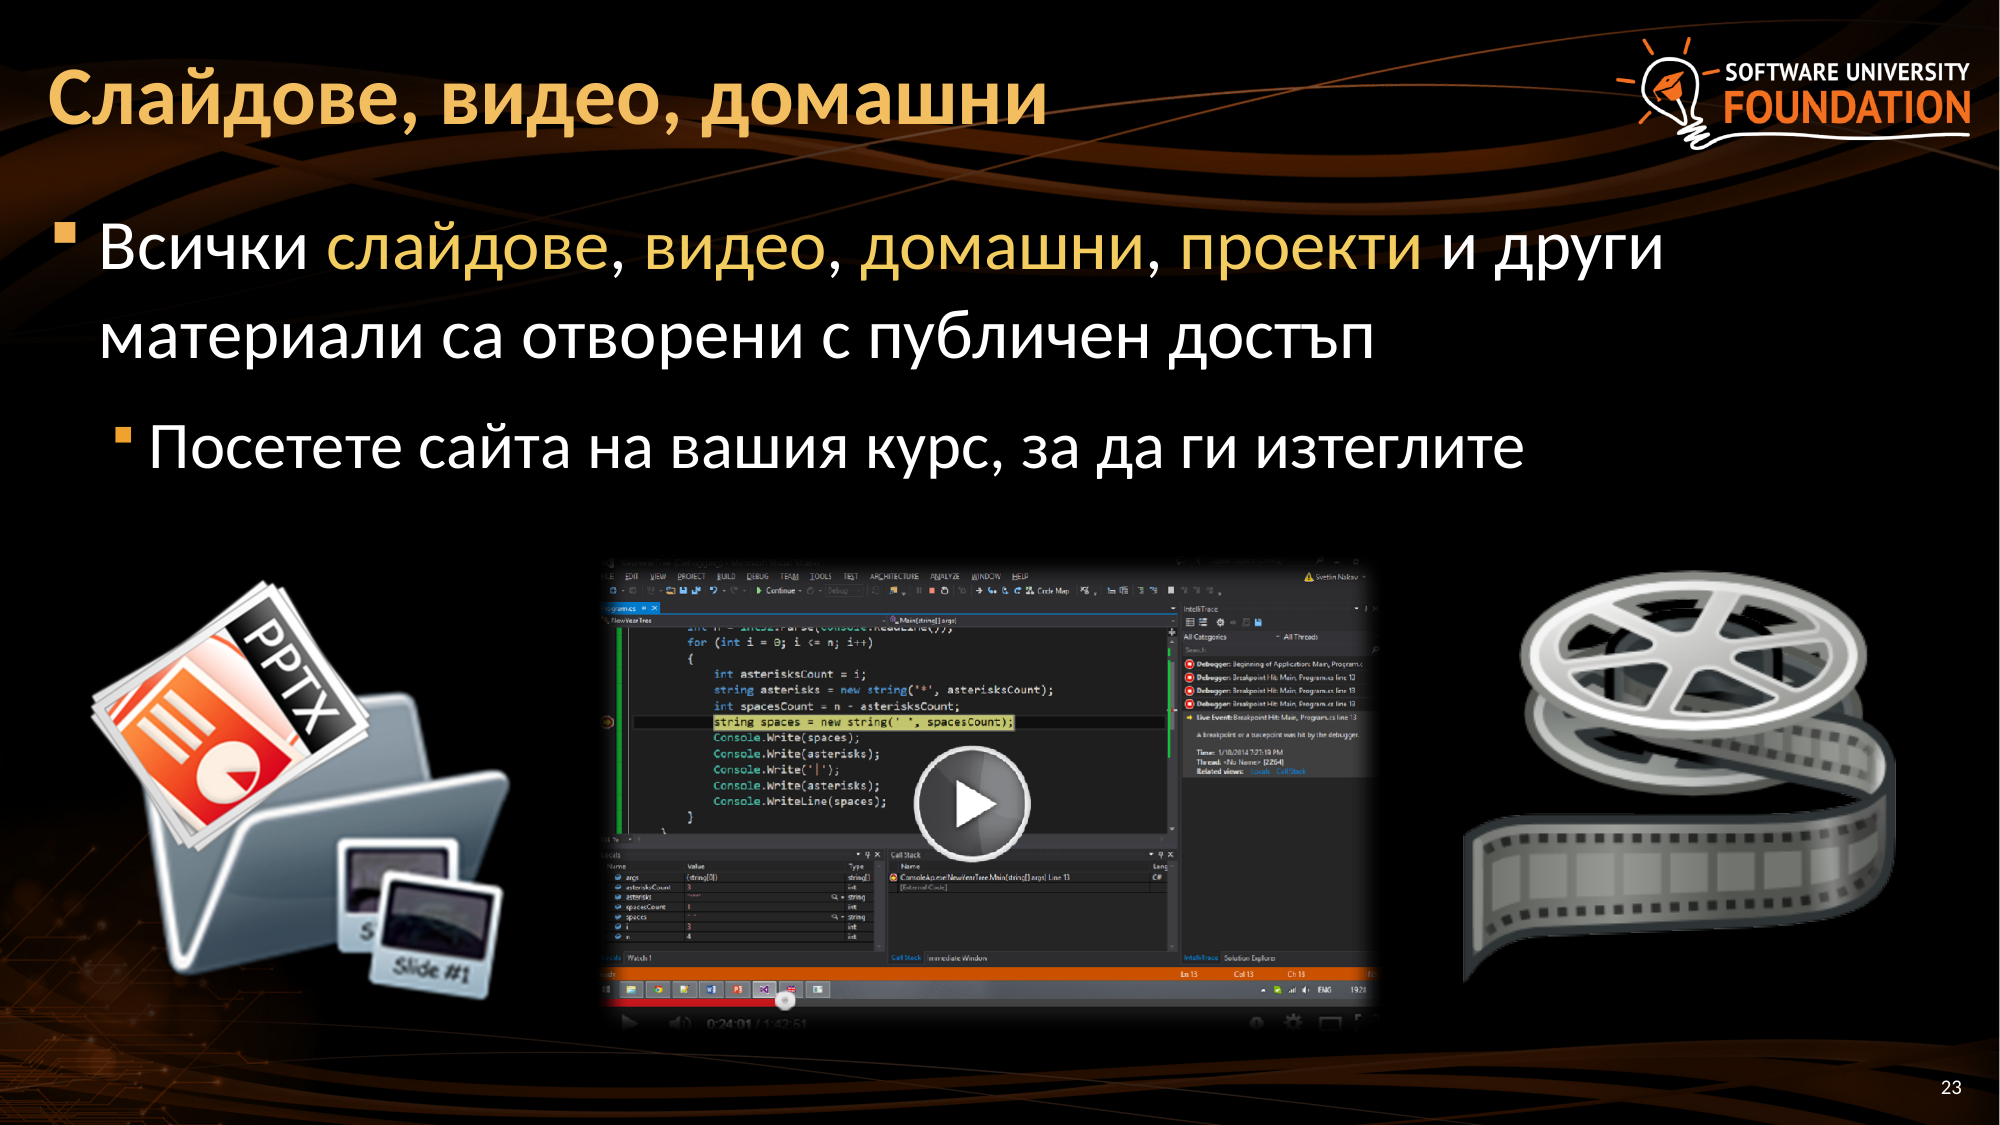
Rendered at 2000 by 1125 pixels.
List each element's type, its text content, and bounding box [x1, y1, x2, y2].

title Слайдове, видео, домашни [30, 6, 1602, 189]
picture [0, 0, 2000, 1125]
list Всички слайдове, видео, домашни, проекти и други материали са отворени с публичен достъп Посетете сайта на вашия курс, за да ги изтеглите [31, 188, 1968, 1103]
